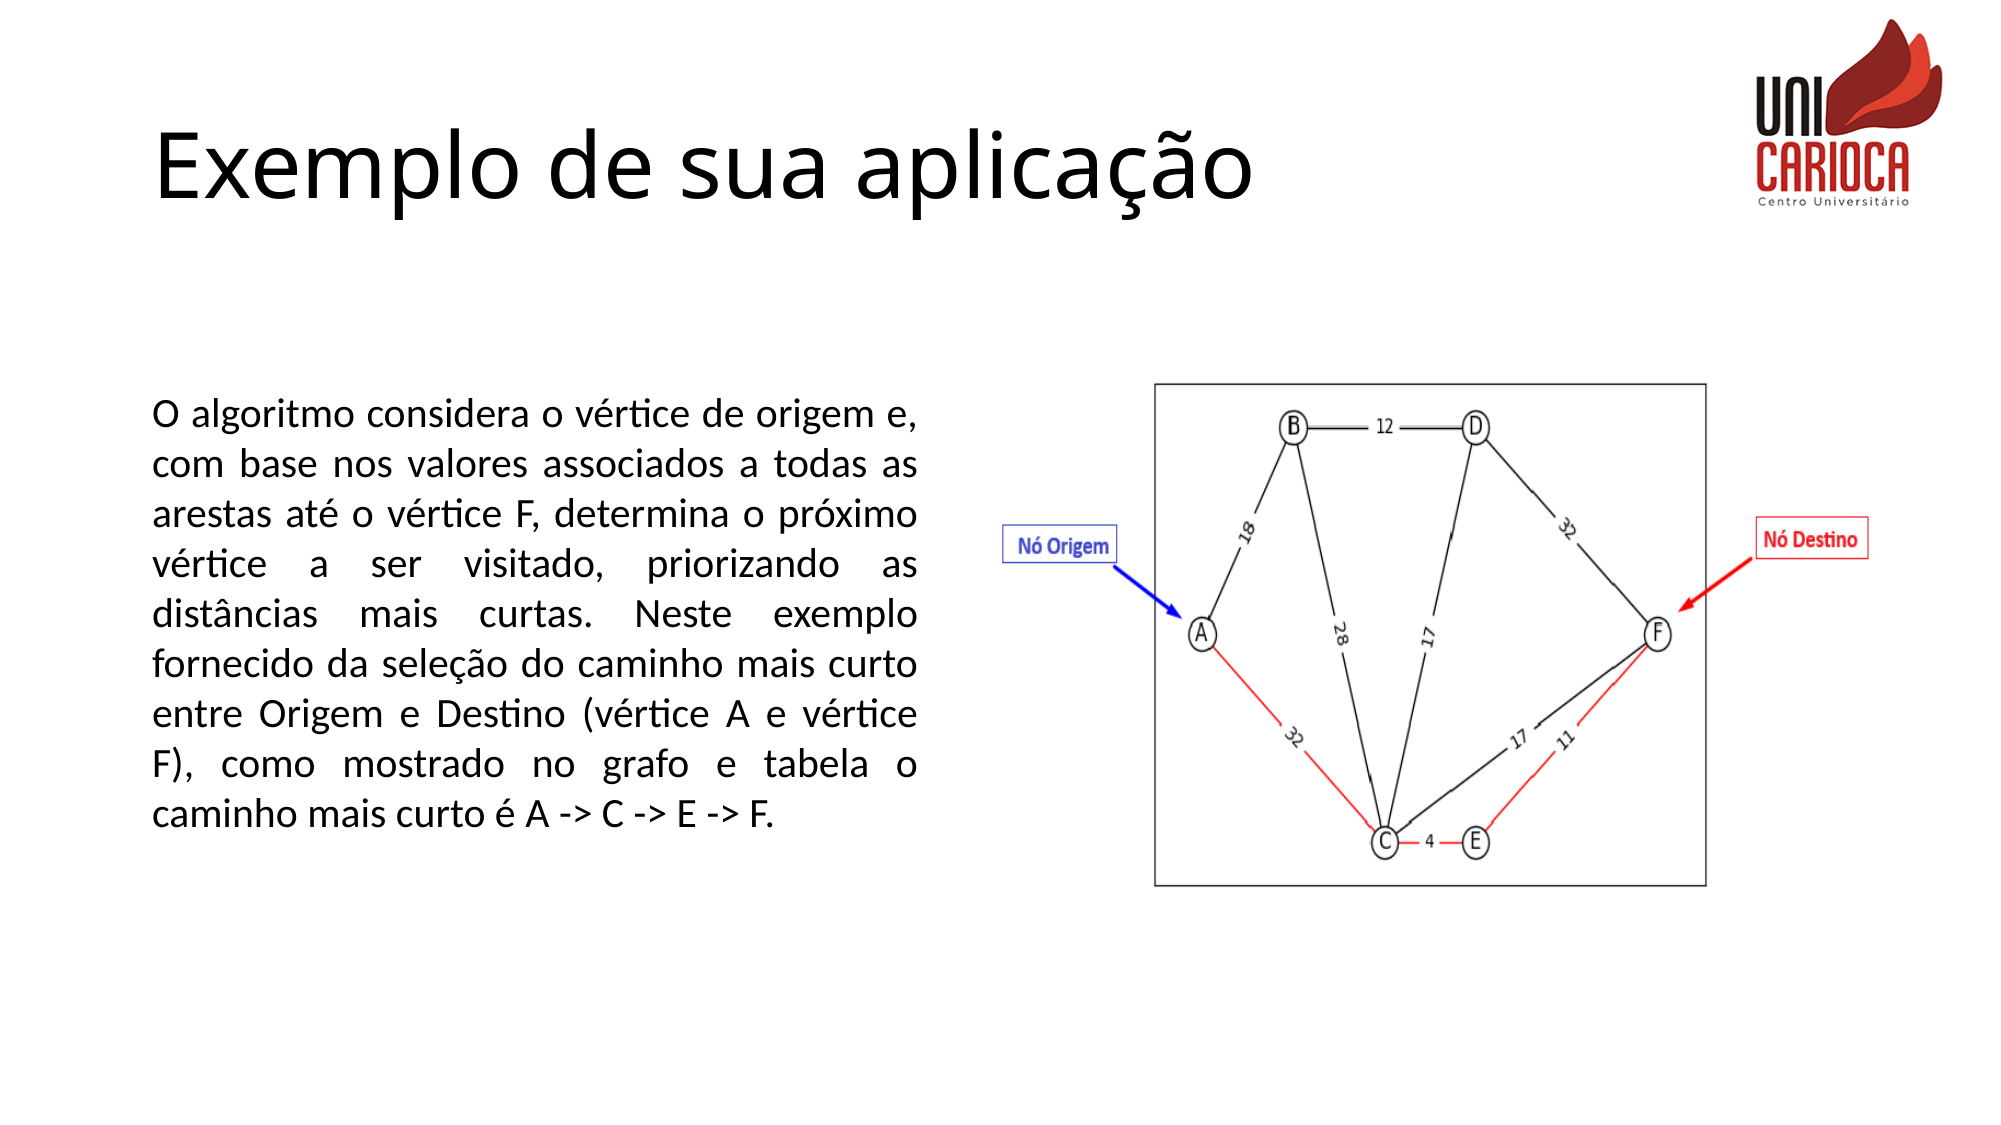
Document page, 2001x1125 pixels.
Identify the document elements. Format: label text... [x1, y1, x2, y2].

title Exemplo de sua aplicação [137, 59, 1863, 278]
picture [1698, 0, 2000, 226]
picture [999, 373, 1873, 896]
text_box [137, 277, 955, 989]
text_box O algoritmo considera o vértice de origem e, com base nos valores associados a todas as arestas até o vértice F, determina o próximo vértice a ser visitado, priorizando as distâncias mais curtas. Neste exemplo fornecido da seleção do caminho mais curto entre Origem e Destino (vértice A e vértice F), como mostrado no grafo e tabela o caminho mais curto é A -> C -> E -> F. [137, 378, 934, 844]
